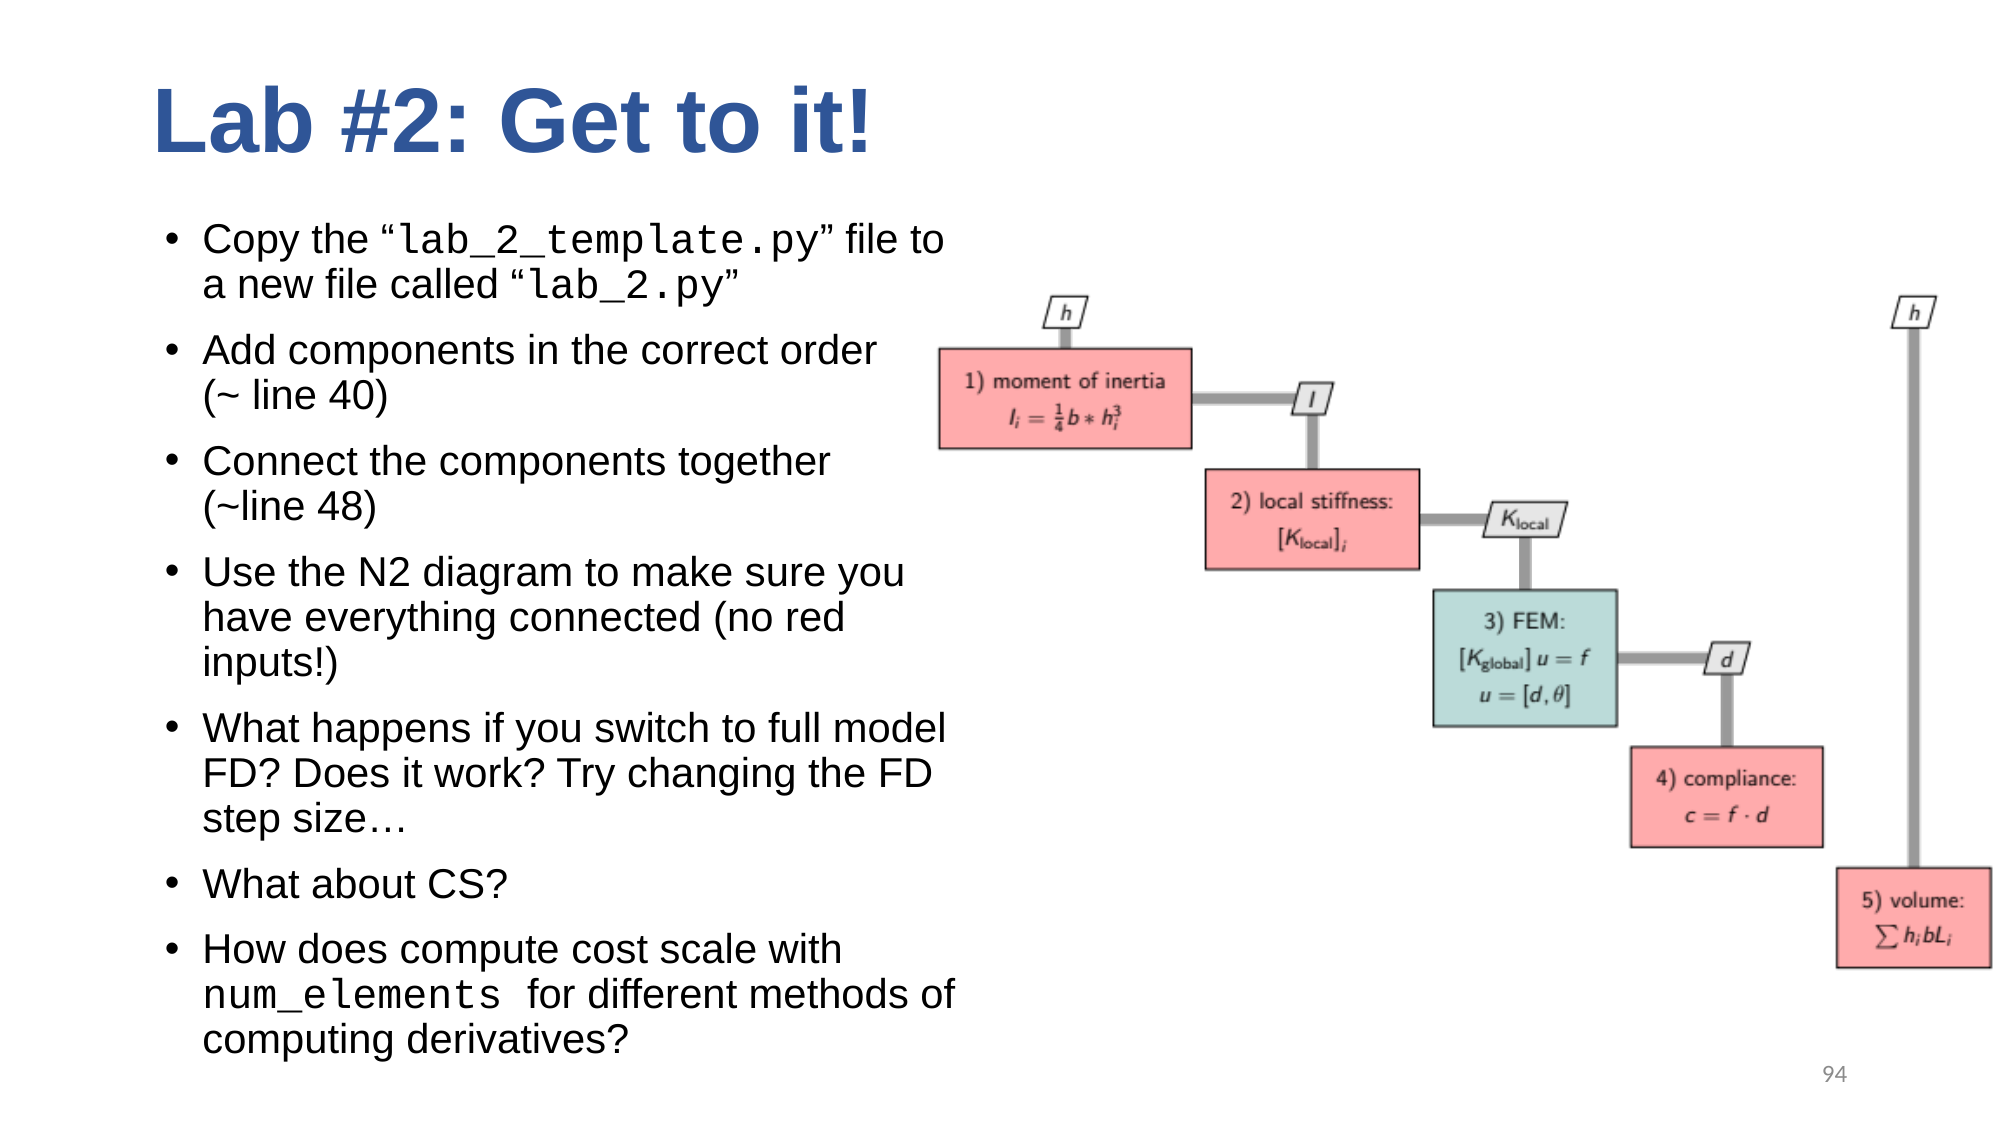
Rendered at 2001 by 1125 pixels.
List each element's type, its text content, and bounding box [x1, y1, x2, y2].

list Copy the “lab_2_template.py” file to a new file called “lab_2.py” Add components in the correct order (~ line 40) Connect the components together (~line 48) Use the N2 diagram to make sure you have everything connected (no red inputs!) What happens if you switch to full model FD? Does it work? Try changing the FD step size… What about CS? How does compute cost scale with num_elements for different methods of computing derivatives? [149, 210, 974, 1081]
slide_number 94 [1412, 1042, 1863, 1103]
picture [920, 277, 2000, 985]
title Lab #2: Get to it! [137, 14, 1863, 232]
